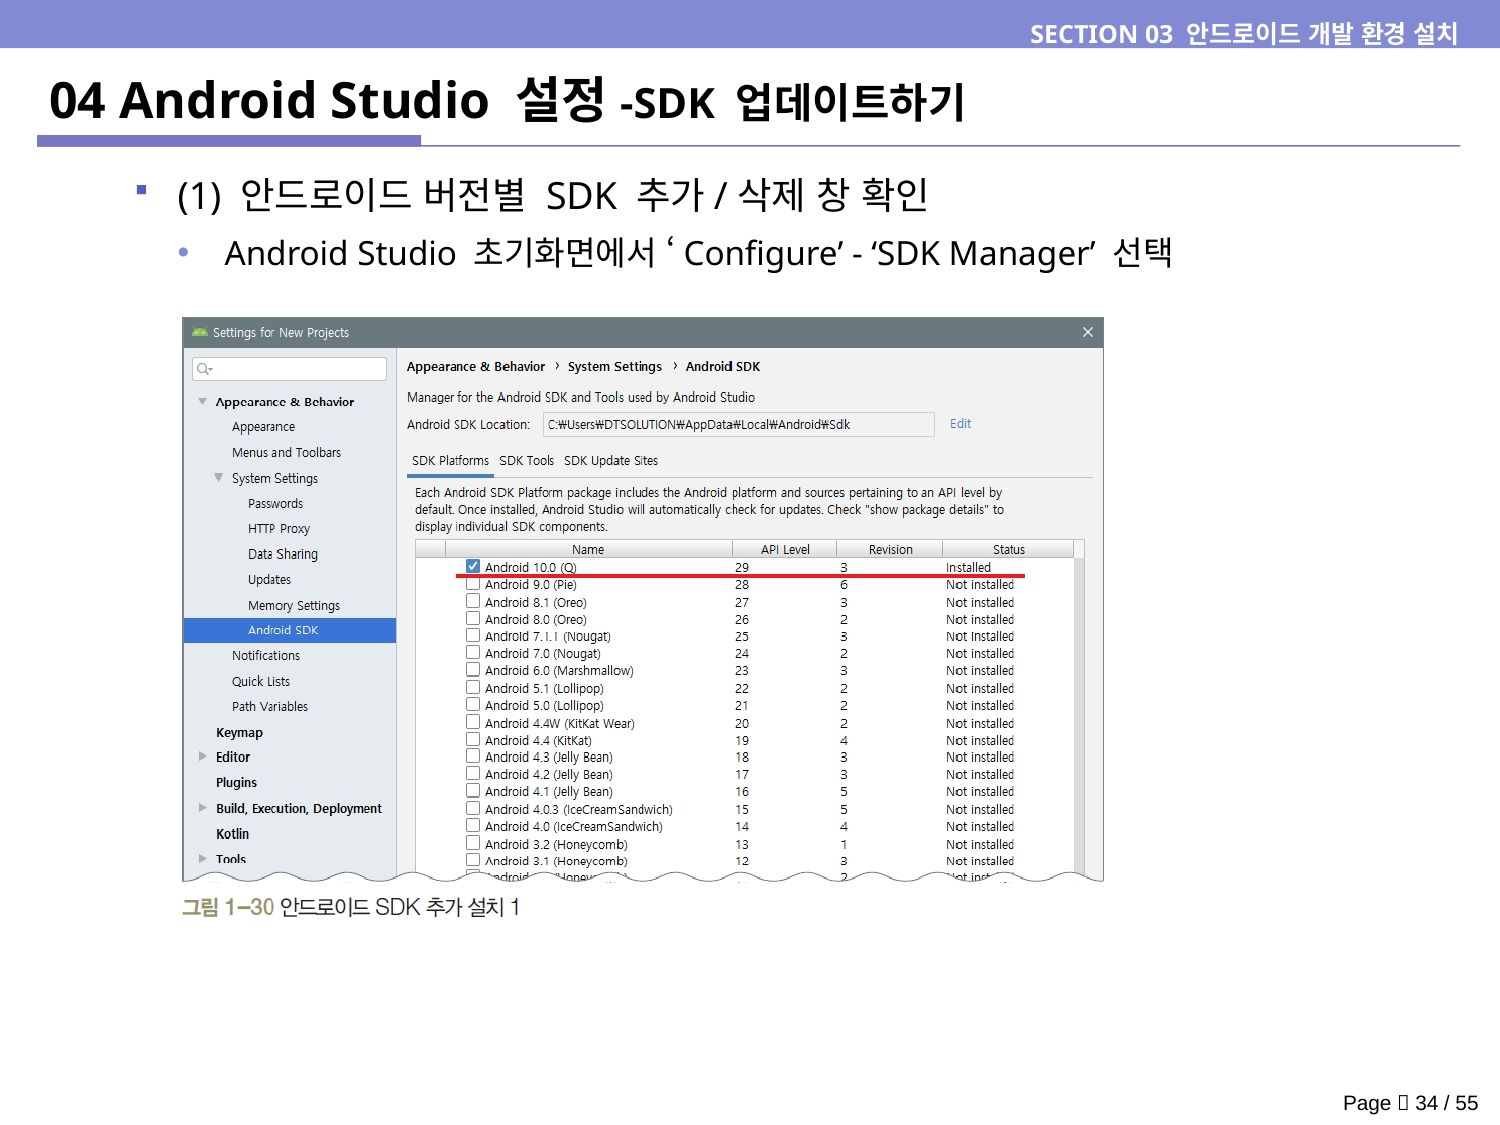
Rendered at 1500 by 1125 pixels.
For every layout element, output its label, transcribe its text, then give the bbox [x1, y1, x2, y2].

title 04 Android Studio 설정-SDK 업데이트하기 [48, 67, 1448, 132]
list (1) 안드로이드 버전별 SDK 추가/삭제 창 확인 Android Studio 초기화면에서 ‘Configure’ - ‘SDK Manager’ 선택 [104, 171, 1382, 880]
picture [179, 313, 1105, 920]
text_box SECTION 03 안드로이드 개발 환경 설치 [1015, 11, 1500, 57]
